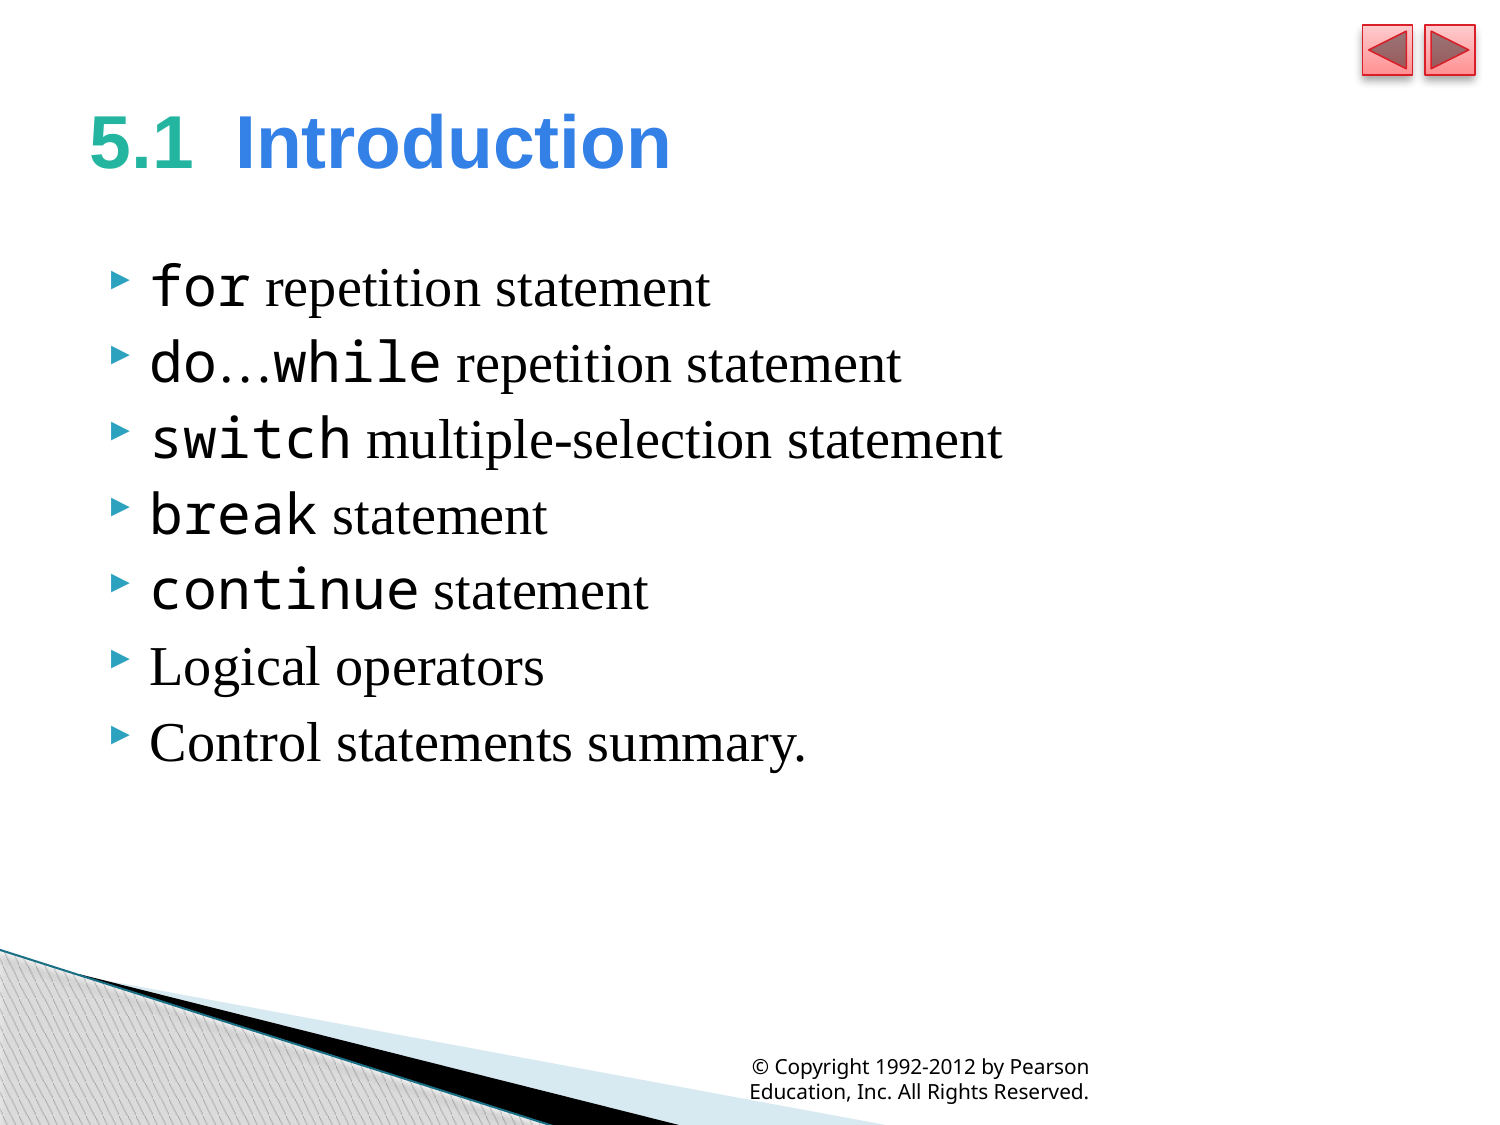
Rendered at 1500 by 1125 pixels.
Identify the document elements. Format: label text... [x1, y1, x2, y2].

title 5.1 Introduction [75, 45, 1425, 233]
footer © Copyright 1992-2012 by Pearson Education, Inc. All Rights Reserved. [650, 1051, 1105, 1112]
list for repetition statement do…while repetition statement switch multiple-selection statement break statement continue statement Logical operators Control statements summary. [75, 242, 1425, 986]
